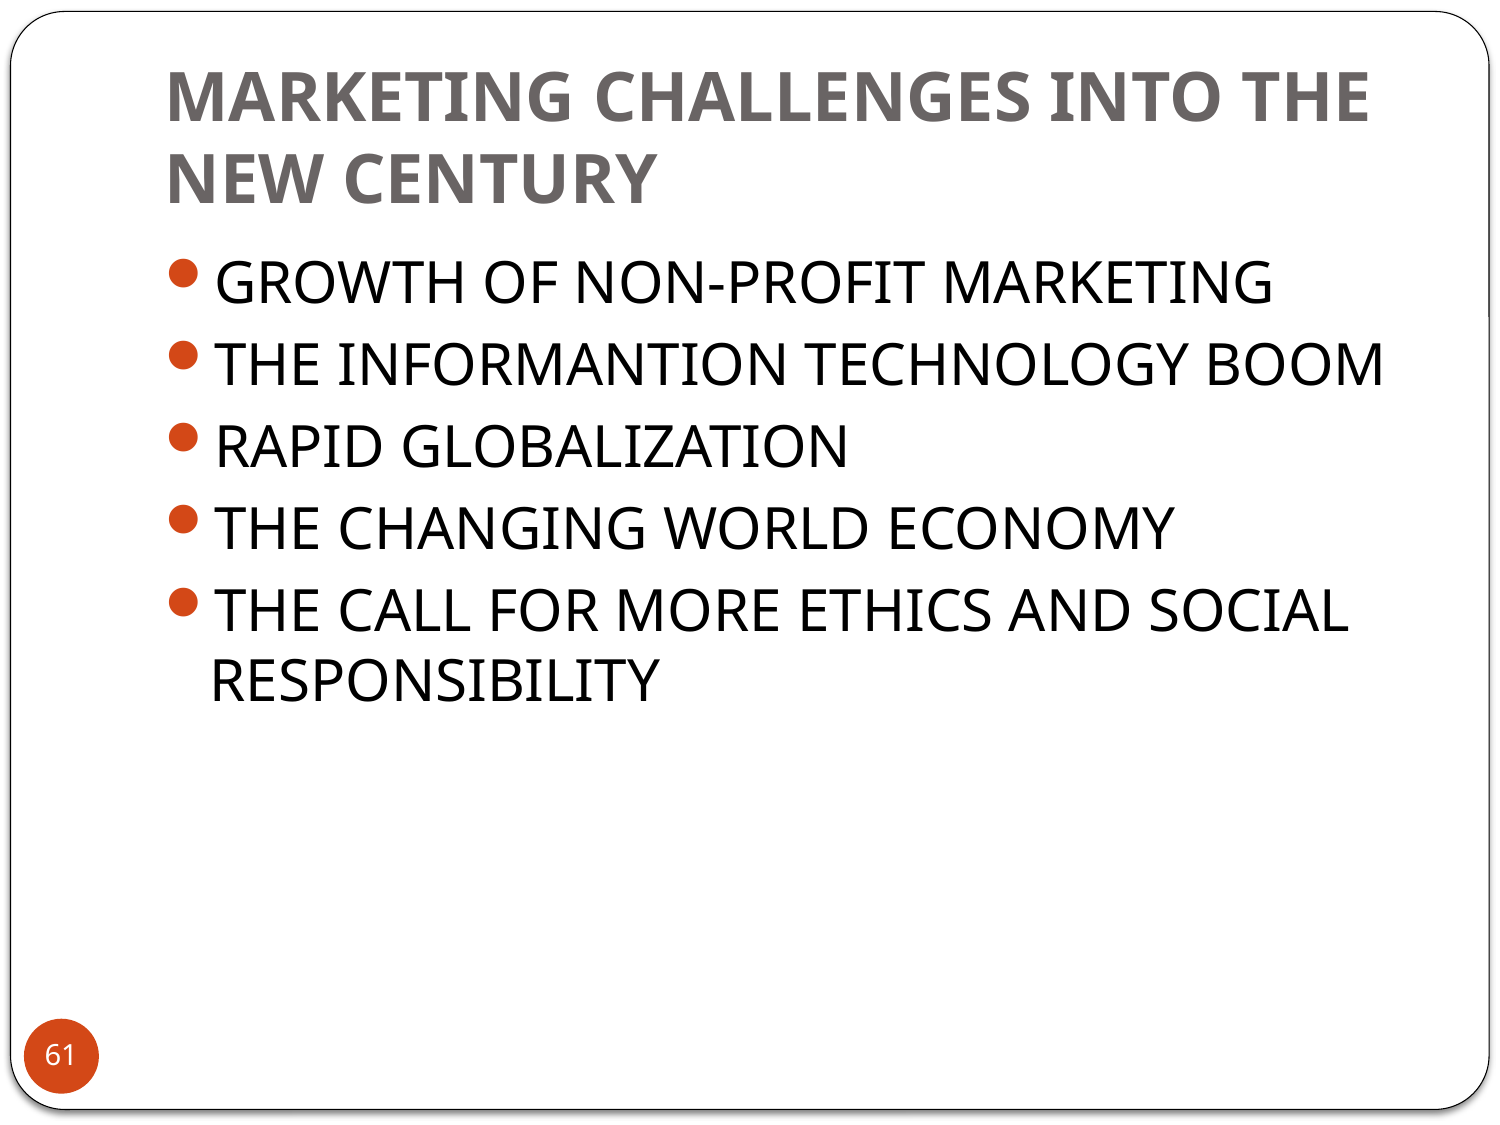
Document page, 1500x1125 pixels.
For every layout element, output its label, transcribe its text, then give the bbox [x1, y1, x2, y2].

list GROWTH OF NON-PROFIT MARKETING THE INFORMANTION TECHNOLOGY BOOM RAPID GLOBALIZATION THE CHANGING WORLD ECONOMY THE CALL FOR MORE ETHICS AND SOCIAL RESPONSIBILITY [150, 237, 1425, 988]
slide_number 61 [23, 1018, 99, 1094]
title MARKETING CHALLENGES INTO THE NEW CENTURY [150, 45, 1425, 233]
